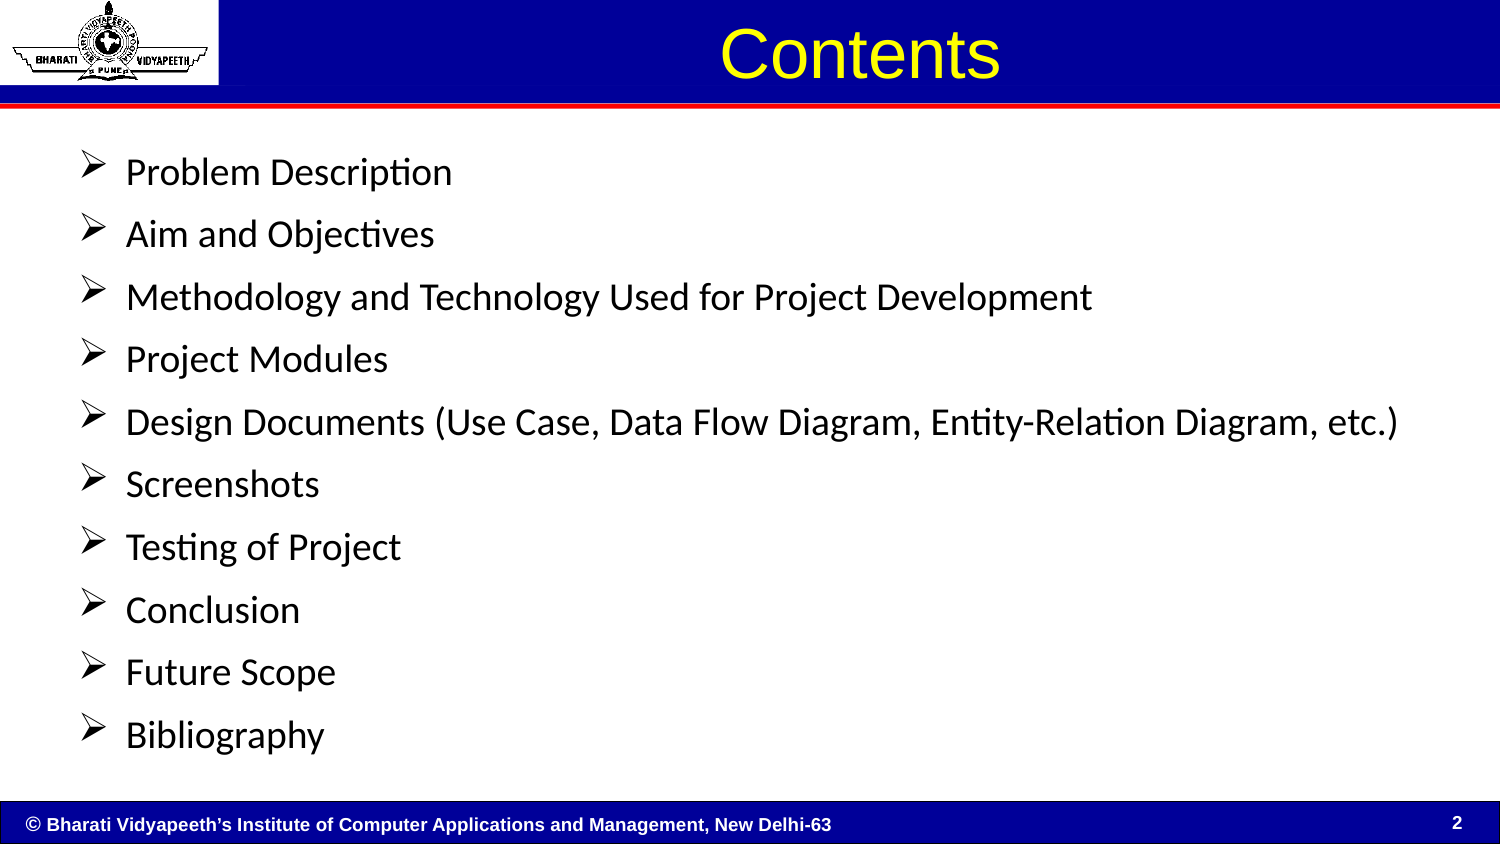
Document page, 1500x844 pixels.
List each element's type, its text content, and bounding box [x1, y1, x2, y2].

title Contents [233, 1, 1488, 83]
picture [12, 1, 208, 81]
list Problem Description Aim and Objectives Methodology and Technology Used for Project Development Project Modules Design Documents (Use Case, Data Flow Diagram, Entity-Relation Diagram, etc.) Screenshots Testing of Project Conclusion Future Scope Bibliography [65, 134, 1435, 769]
